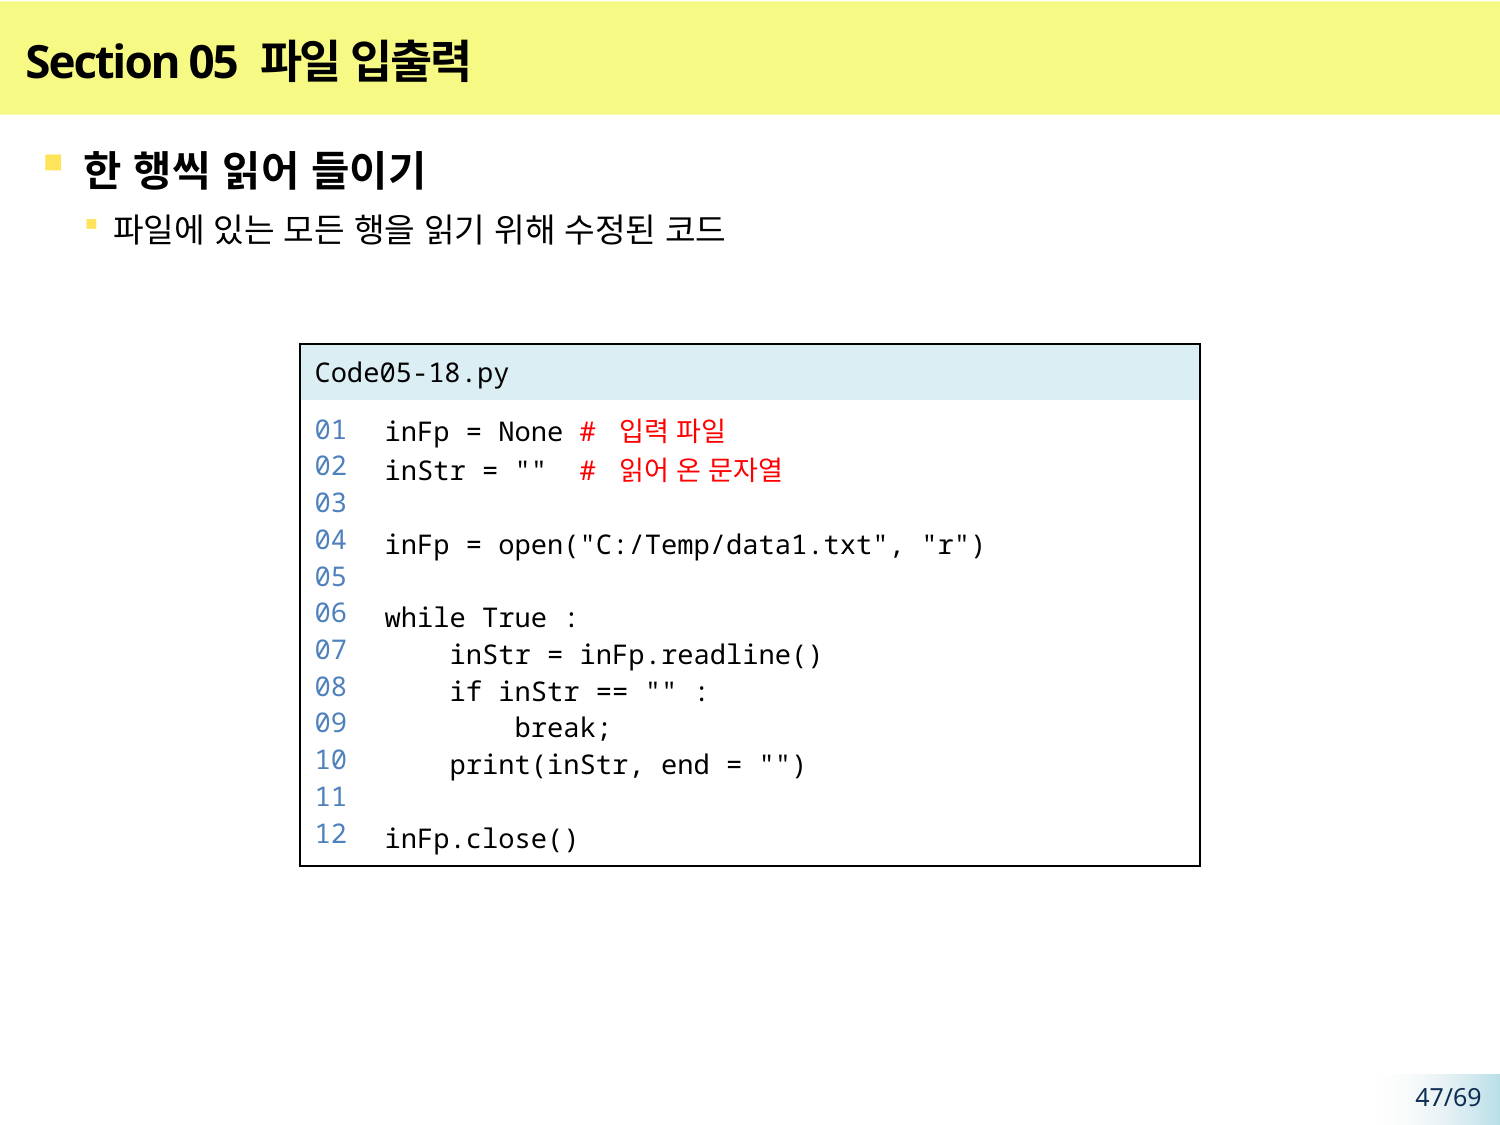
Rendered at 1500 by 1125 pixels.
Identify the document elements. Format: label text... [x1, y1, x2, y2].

table_header Code05-18.py [301, 345, 1199, 400]
table_cell inFp = None # 입력 파일 inStr = "" # 읽어 온 문자열 inFp = open("C:/Temp/data1.txt", "r") while True : inStr = inFp.readline() if inStr == "" : break; print(inStr, end = "") inFp.close() [370, 400, 1199, 865]
list 한 행씩 읽어 들이기 파일에 있는 모든 행을 읽기 위해 수정된 코드 [10, 126, 1481, 1057]
table_cell 01 02 03 04 05 06 07 08 09 10 11 12 [301, 400, 370, 865]
title Section 05 파일 입출력 [10, 21, 1288, 99]
